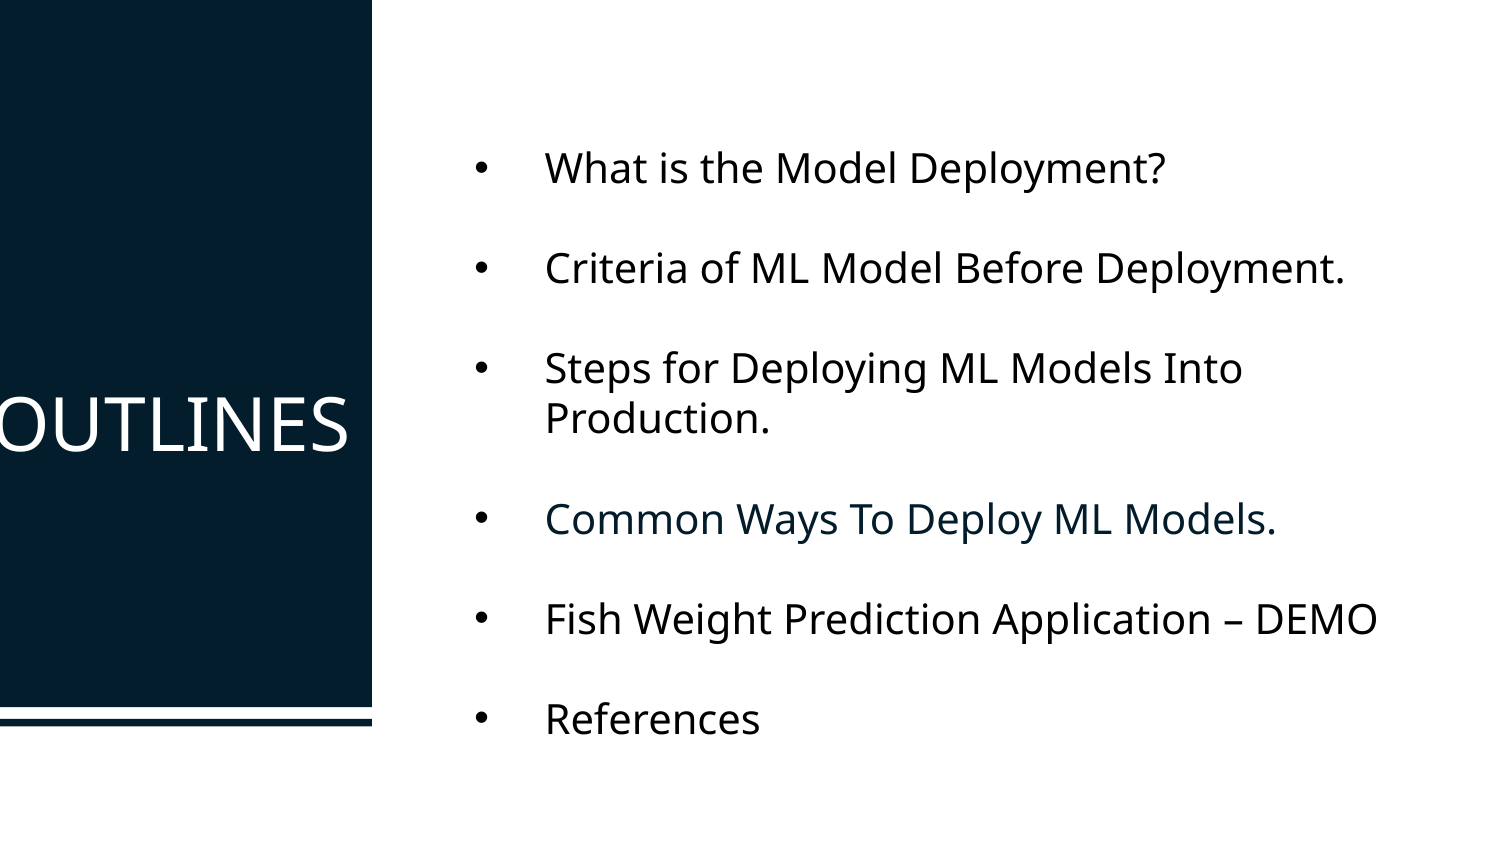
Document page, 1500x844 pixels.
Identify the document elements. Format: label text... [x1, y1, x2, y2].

text_box OUTLINES [0, 368, 366, 474]
text_box [0, 717, 374, 729]
text_box [0, 0, 374, 709]
text_box What is the Model Deployment? Criteria of ML Model Before Deployment. Steps for Deploying ML Models Into Production. Common Ways To Deploy ML Models. Fish Weight Prediction Application – DEMO References [459, 134, 1471, 800]
